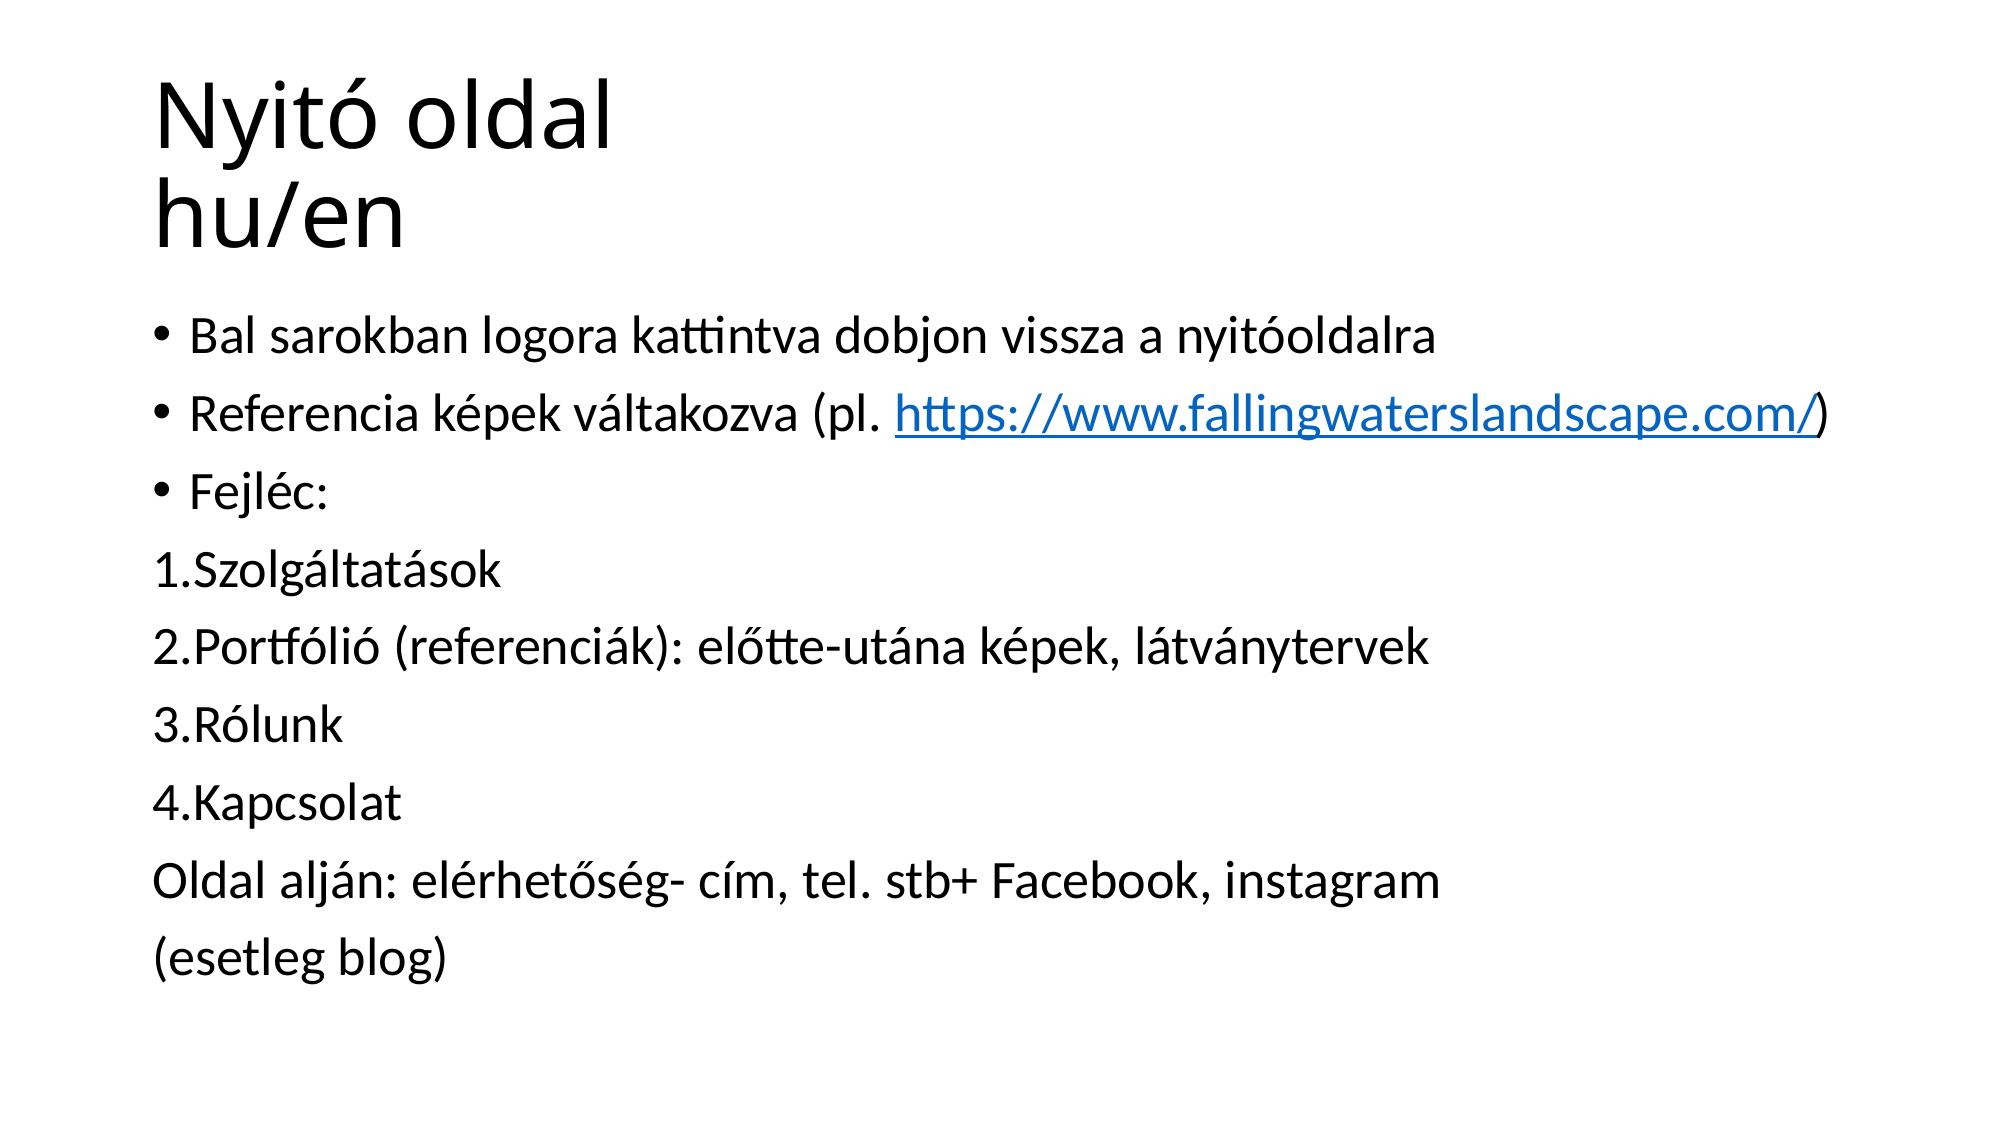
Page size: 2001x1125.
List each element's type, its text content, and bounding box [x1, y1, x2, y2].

list Bal sarokban logora kattintva dobjon vissza a nyitóoldalra Referencia képek váltakozva (pl. https://www.fallingwaterslandscape.com/) Fejléc: 1.Szolgáltatások 2.Portfólió (referenciák): előtte-utána képek, látványtervek 3.Rólunk 4.Kapcsolat Oldal alján: elérhetőség- cím, tel. stb+ Facebook, instagram (esetleg blog) [137, 299, 1863, 1014]
title Nyitó oldal hu/en [137, 59, 1863, 278]
